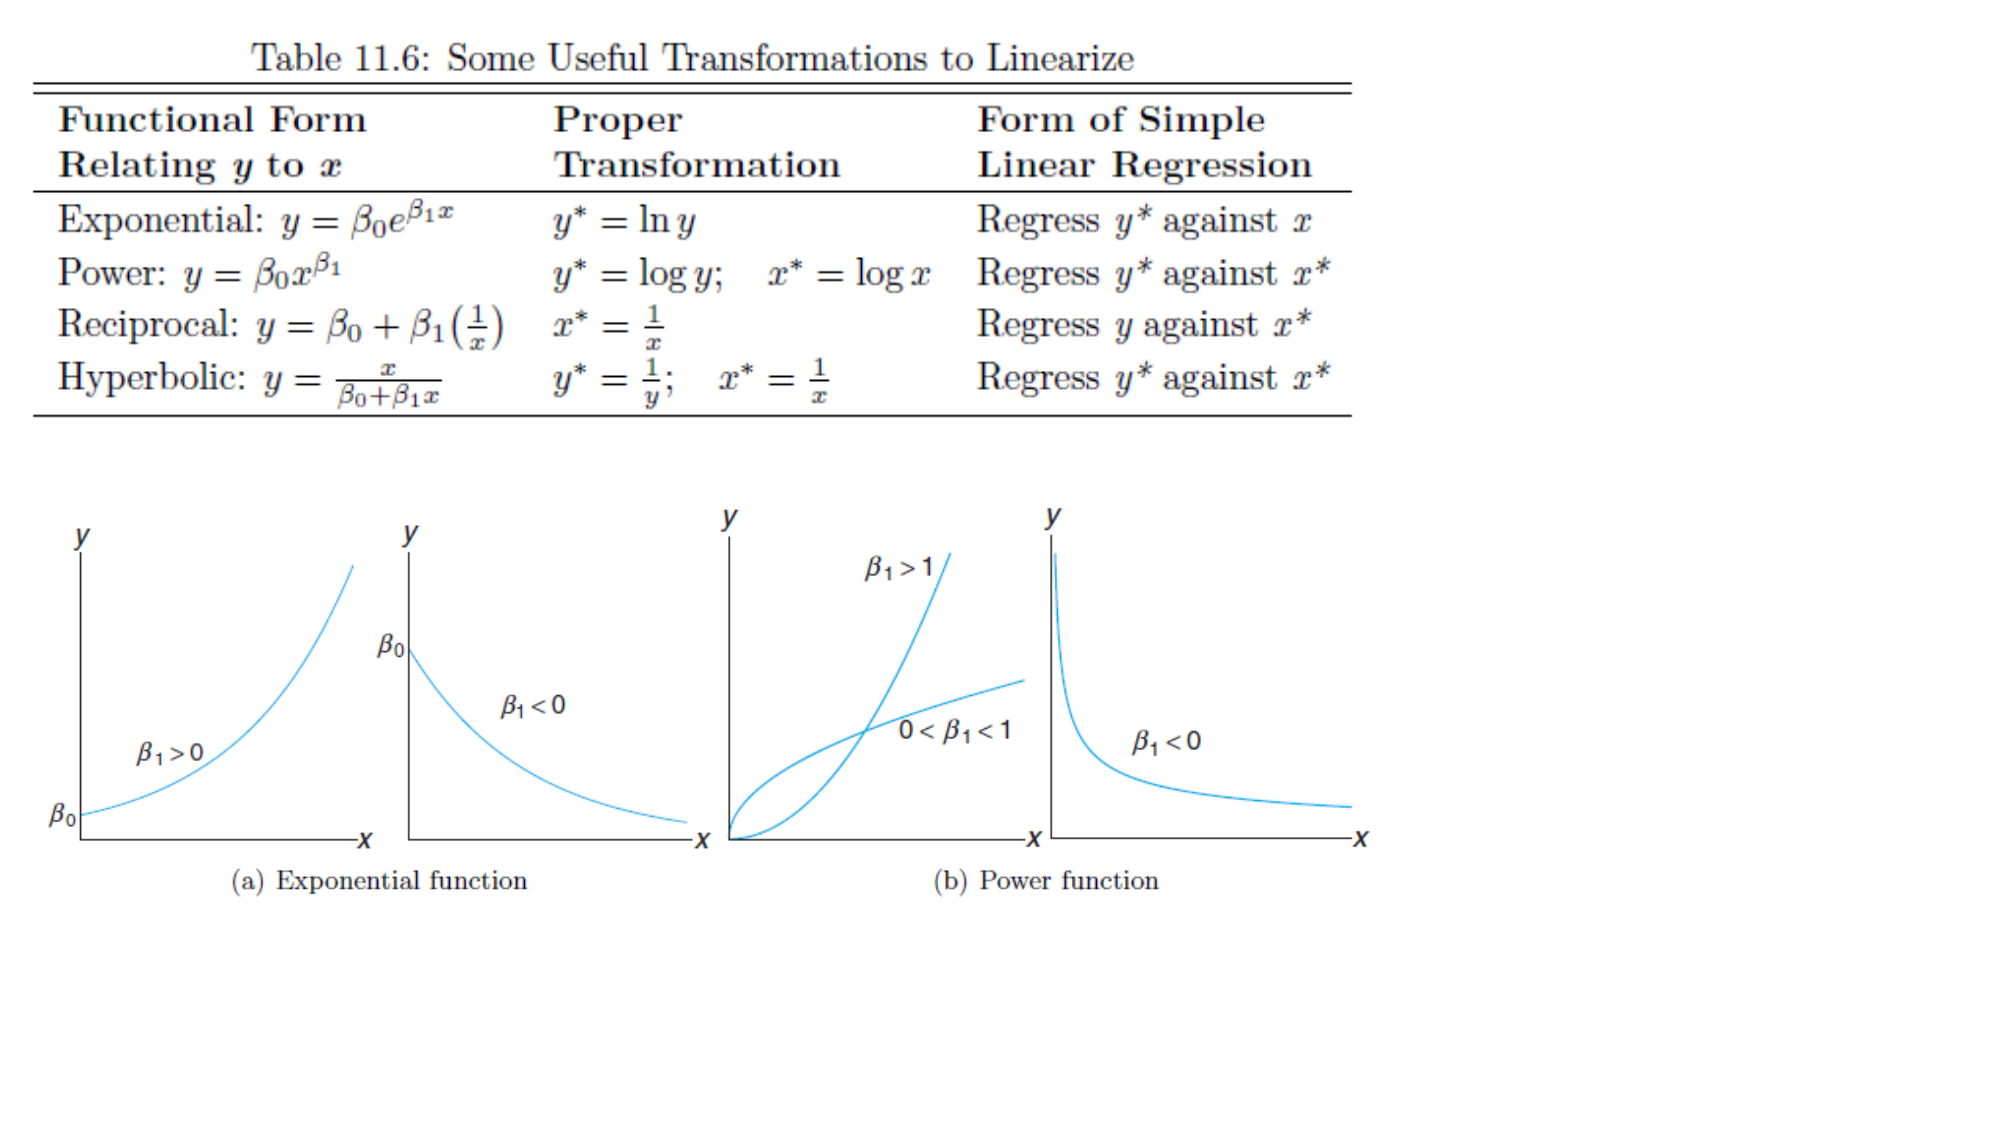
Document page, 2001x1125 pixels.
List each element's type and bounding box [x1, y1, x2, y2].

picture [16, 14, 1372, 437]
picture [16, 474, 1393, 902]
